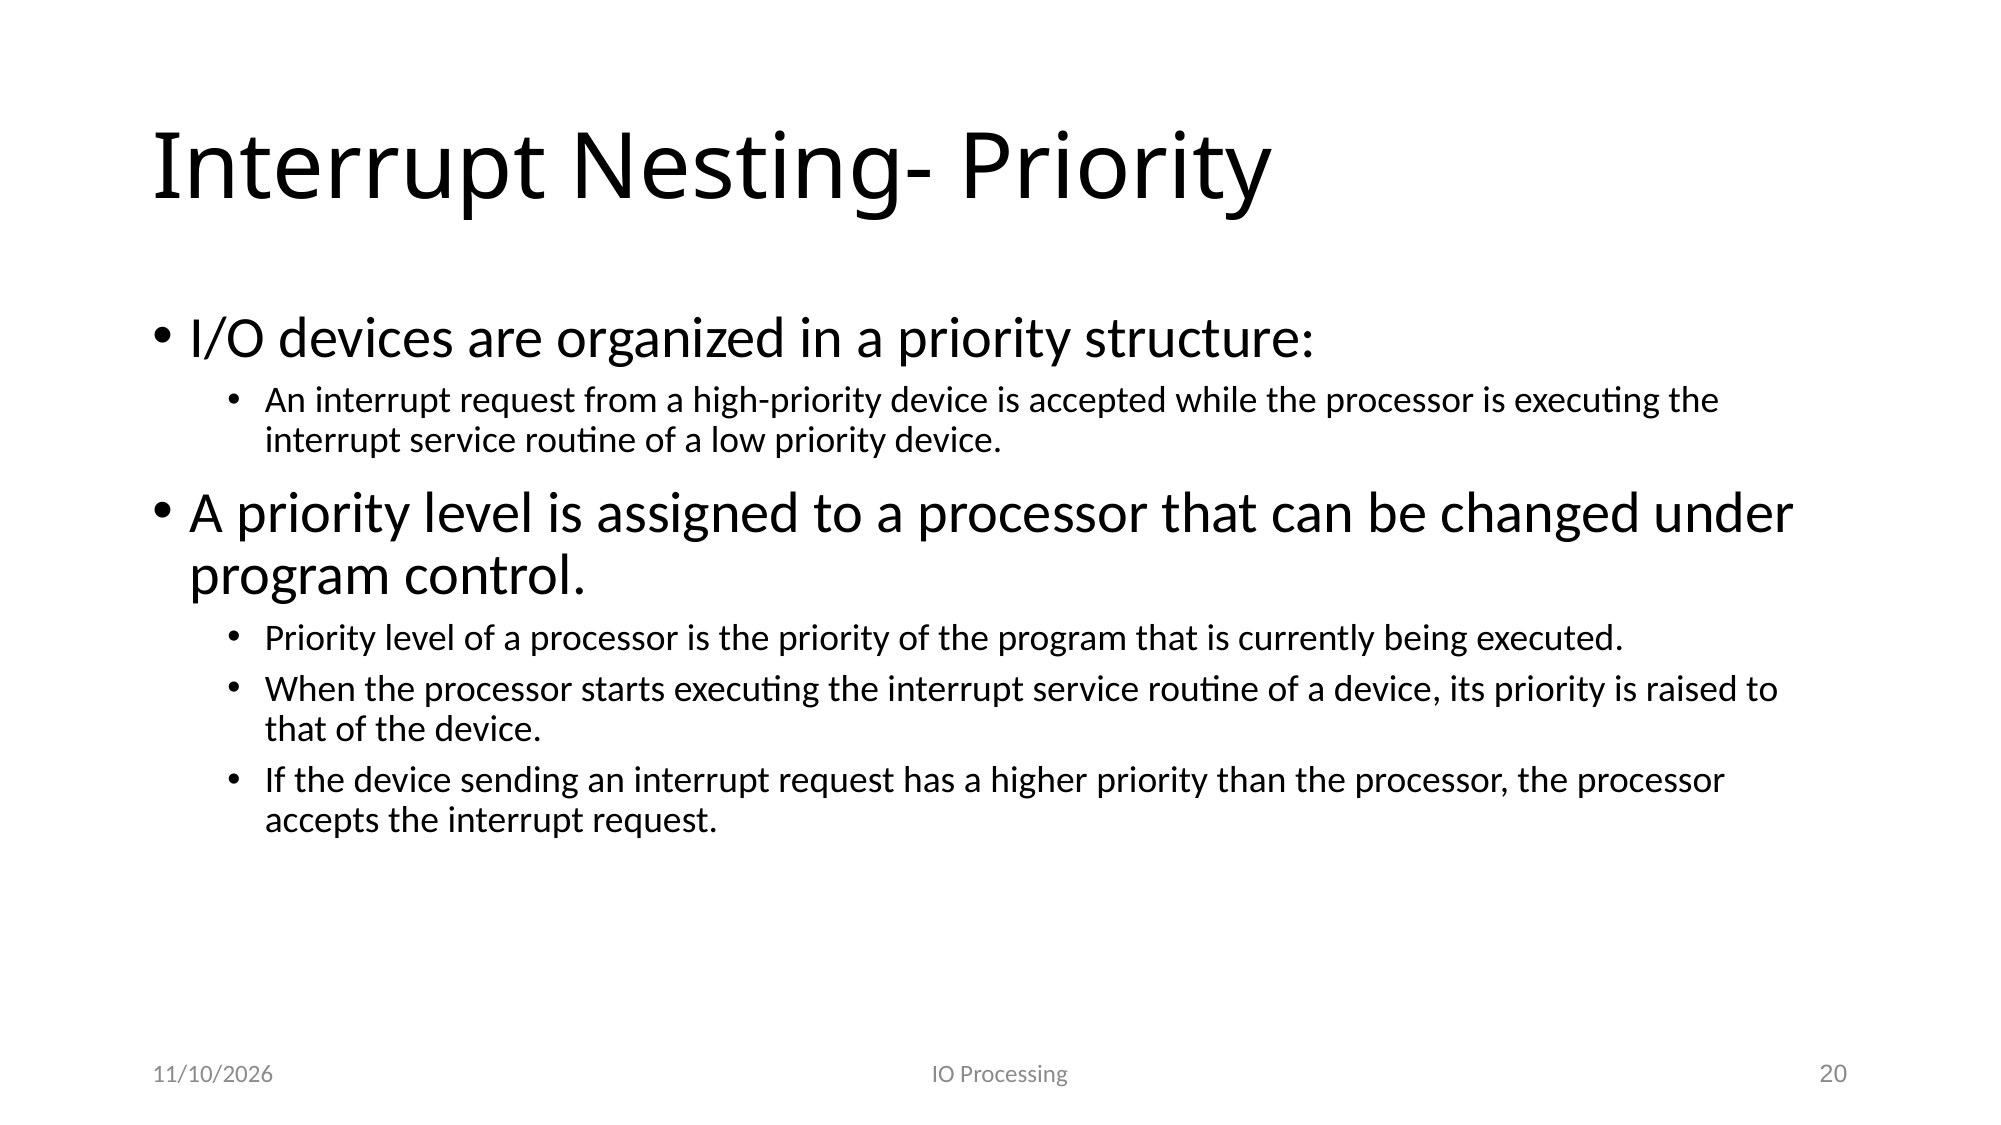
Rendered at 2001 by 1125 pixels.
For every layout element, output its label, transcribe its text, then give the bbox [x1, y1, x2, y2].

footer IO Processing [662, 1042, 1338, 1103]
title Interrupt Nesting- Priority [137, 59, 1863, 278]
slide_number 20 [1412, 1042, 1863, 1103]
list I/O devices are organized in a priority structure: An interrupt request from a high-priority device is accepted while the processor is executing the interrupt service routine of a low priority device. A priority level is assigned to a processor that can be changed under program control. Priority level of a processor is the priority of the program that is currently being executed. When the processor starts executing the interrupt service routine of a device, its priority is raised to that of the device. If the device sending an interrupt request has a higher priority than the processor, the processor accepts the interrupt request. [137, 299, 1863, 1014]
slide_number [137, 1042, 588, 1103]
